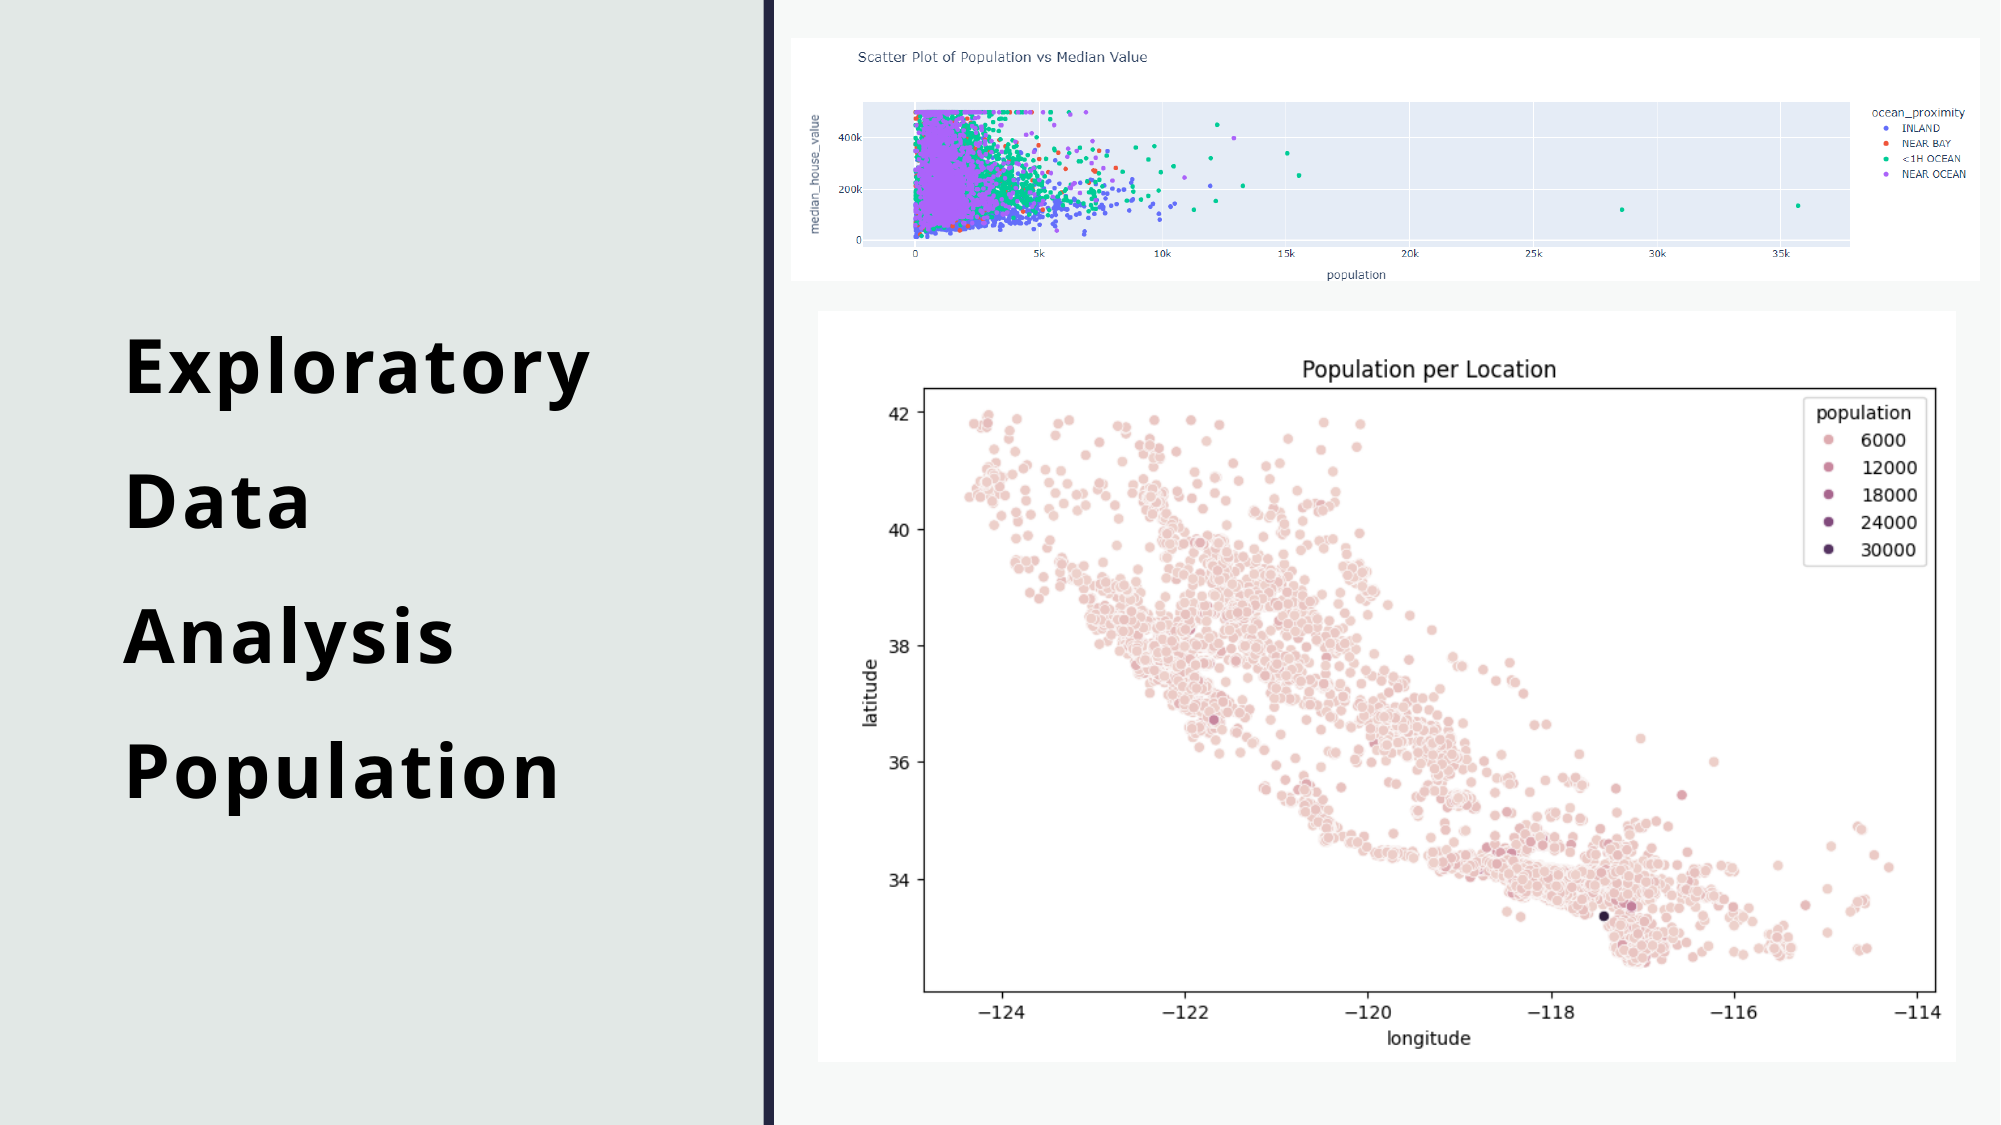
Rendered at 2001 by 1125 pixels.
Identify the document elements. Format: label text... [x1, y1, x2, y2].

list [790, 38, 1981, 282]
picture [818, 311, 1956, 1062]
title Exploratory Data Analysis Population [105, 115, 666, 969]
